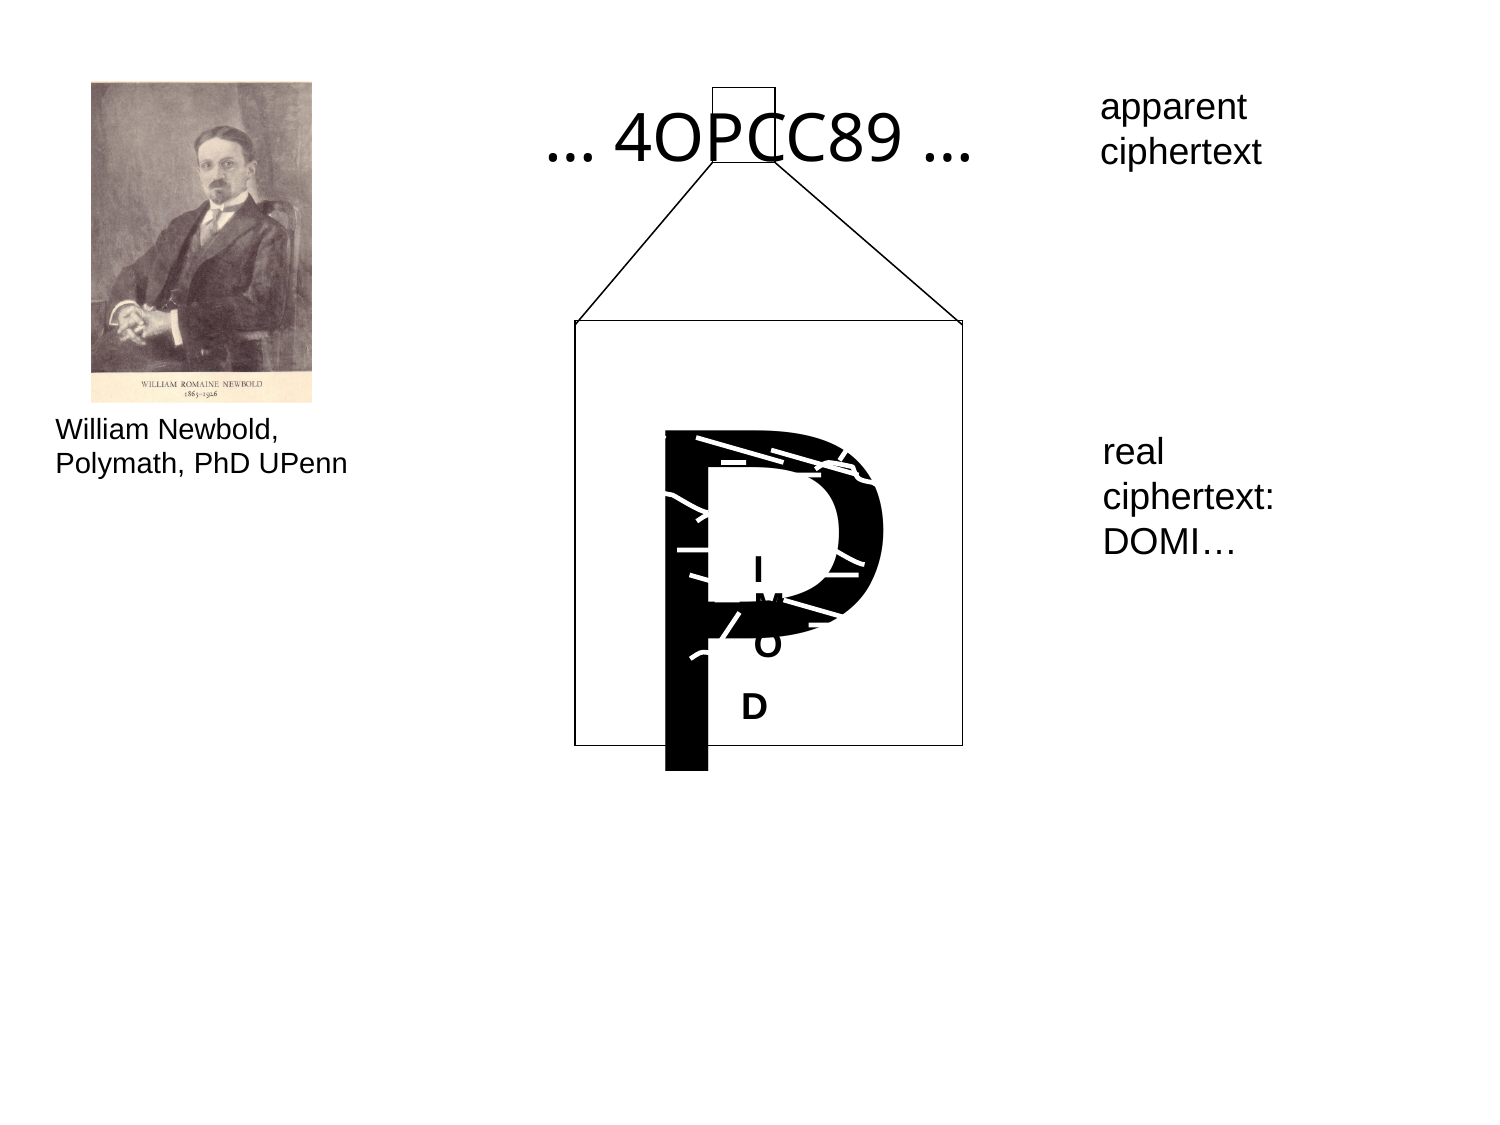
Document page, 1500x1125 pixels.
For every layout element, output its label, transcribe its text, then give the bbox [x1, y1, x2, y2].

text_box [587, 287, 940, 876]
text_box [574, 320, 582, 746]
picture [91, 81, 312, 412]
text_box [712, 87, 775, 163]
text_box [944, 320, 963, 746]
text_box William Newbold, Polymath, PhD UPenn [40, 402, 363, 488]
text_box real ciphertext: DOMI… [1087, 419, 1291, 570]
text_box apparent ciphertext [1085, 74, 1278, 180]
text_box … 4OPCC89 … [529, 87, 990, 183]
